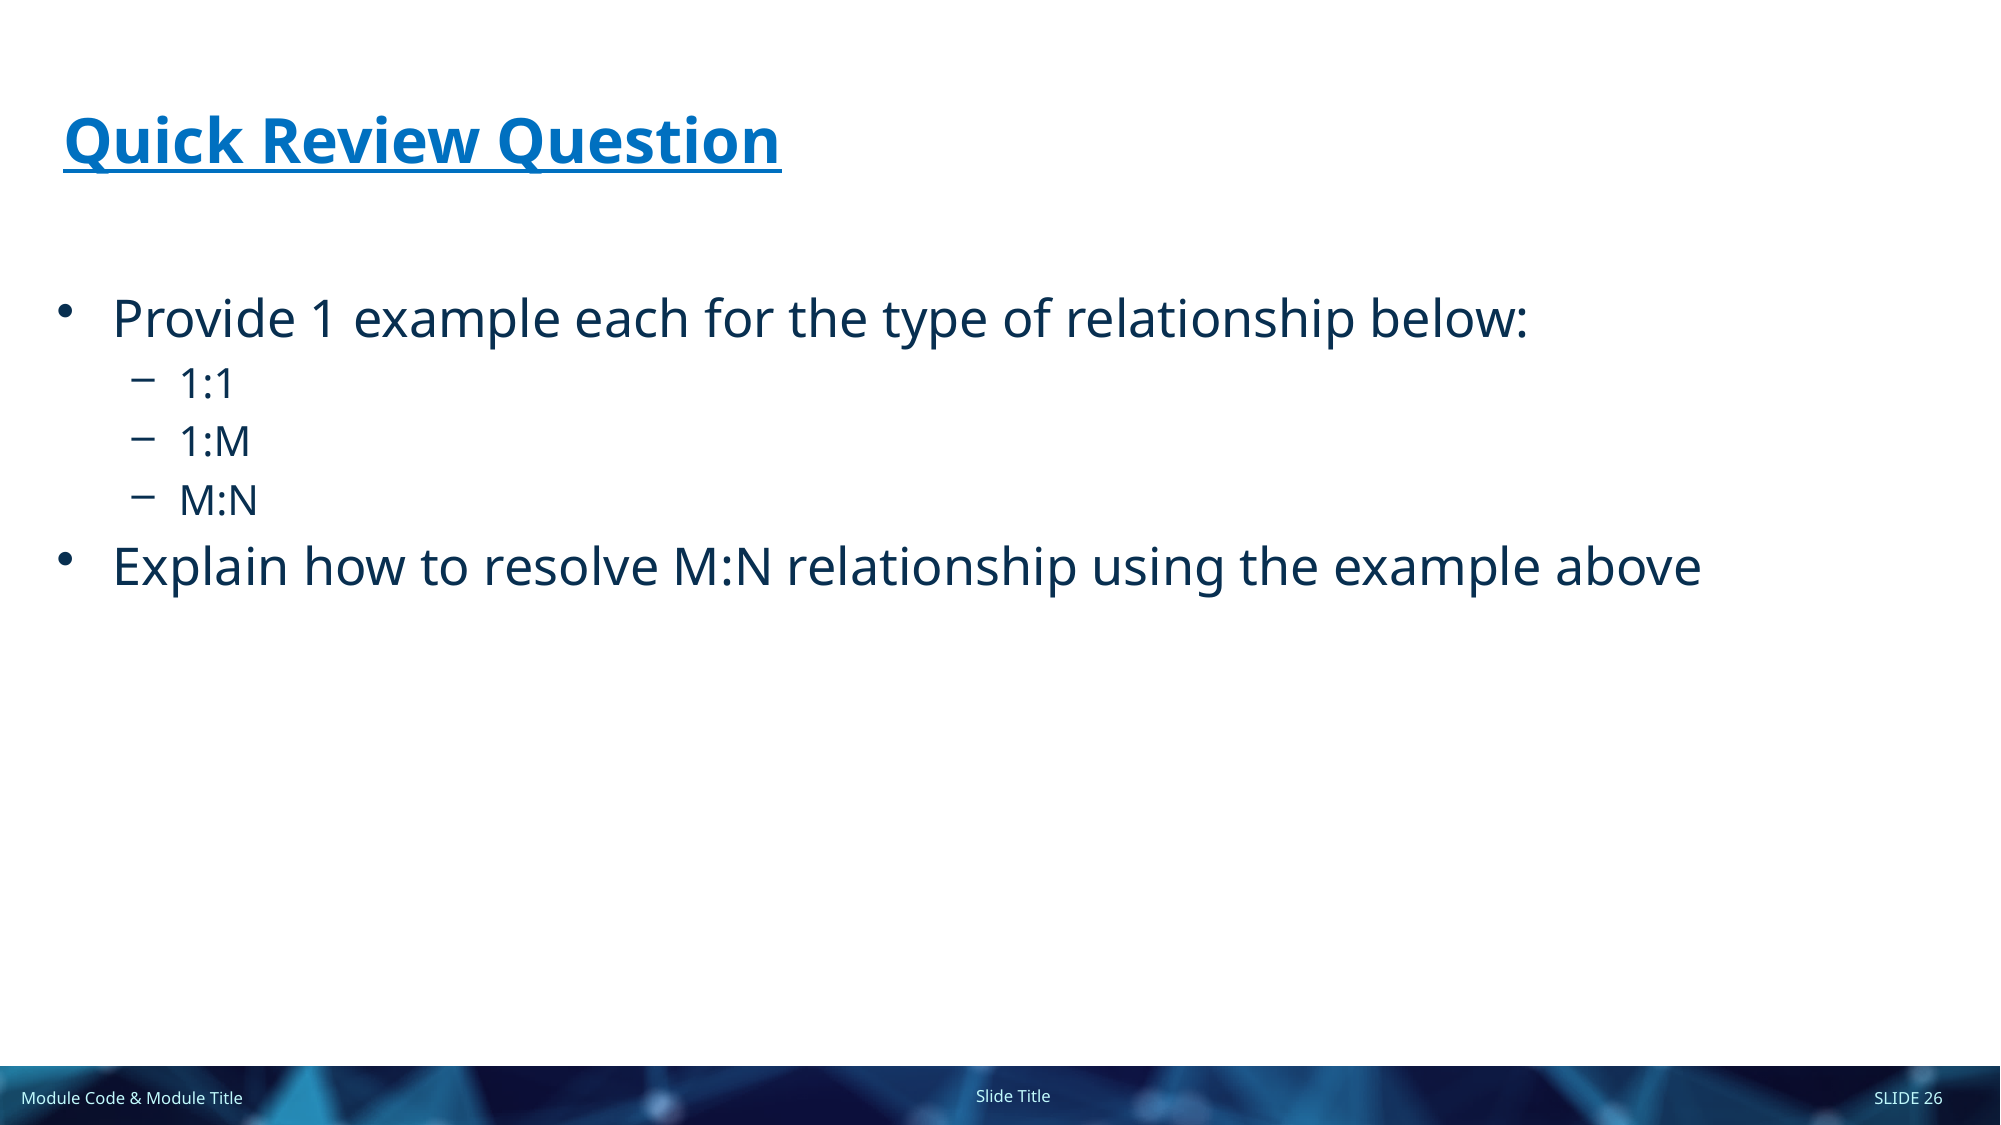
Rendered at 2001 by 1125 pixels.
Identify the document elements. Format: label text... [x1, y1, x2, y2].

picture [0, 1066, 2000, 1125]
title Quick Review Question [48, 45, 1764, 233]
list Provide 1 example each for the type of relationship below: 1:1 1:M M:N Explain how to resolve M:N relationship using the example above [41, 278, 1969, 1021]
